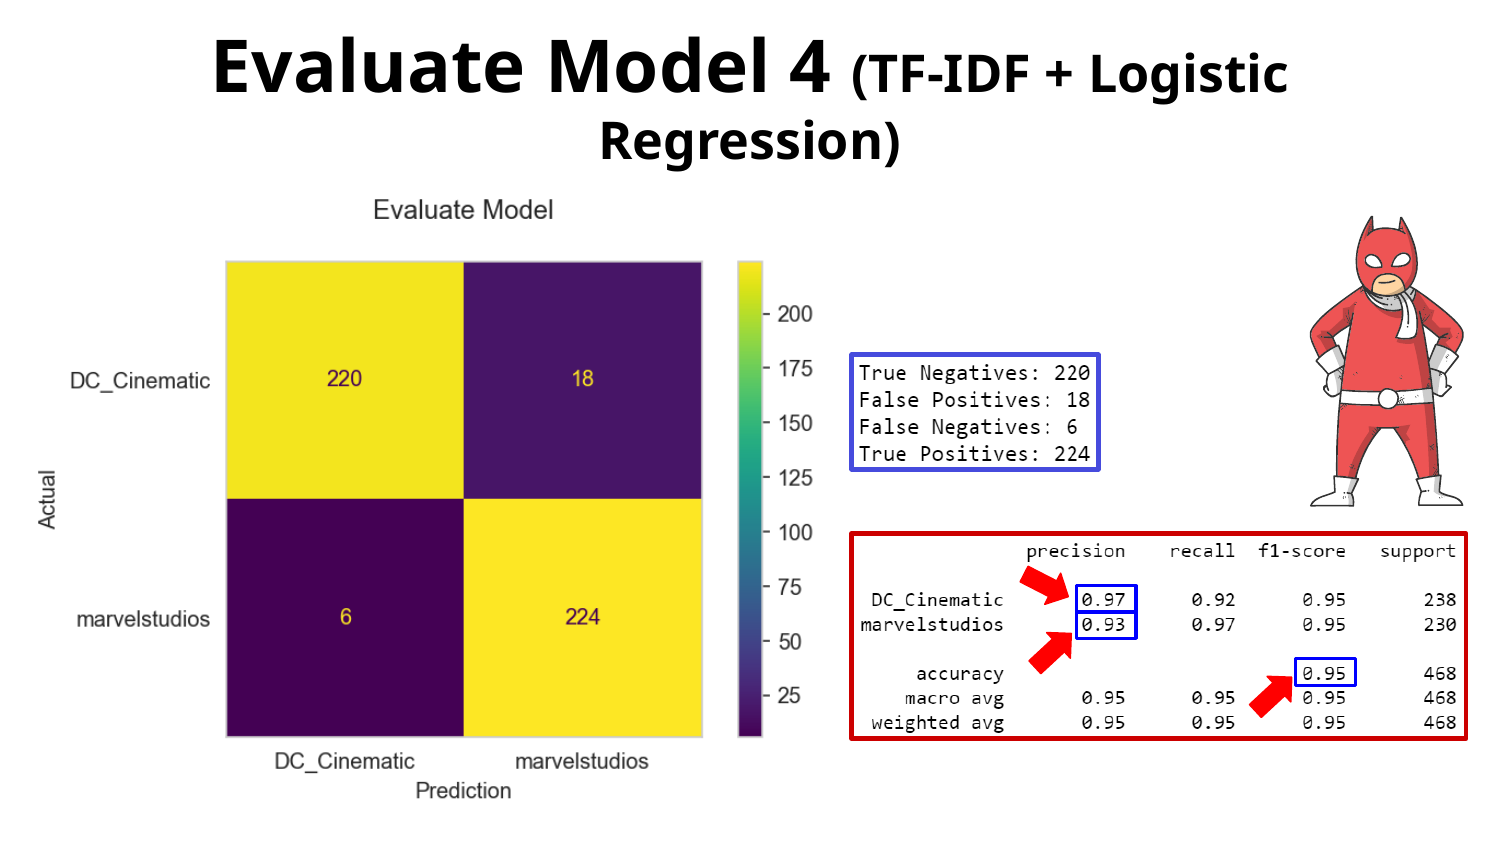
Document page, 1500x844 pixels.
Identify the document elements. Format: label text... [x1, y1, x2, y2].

title Evaluate Model 4 (TF-IDF + Logistic Regression) [75, 67, 1425, 122]
picture [853, 535, 1464, 737]
picture [24, 183, 830, 819]
picture [853, 356, 1097, 468]
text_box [1309, 215, 1464, 507]
